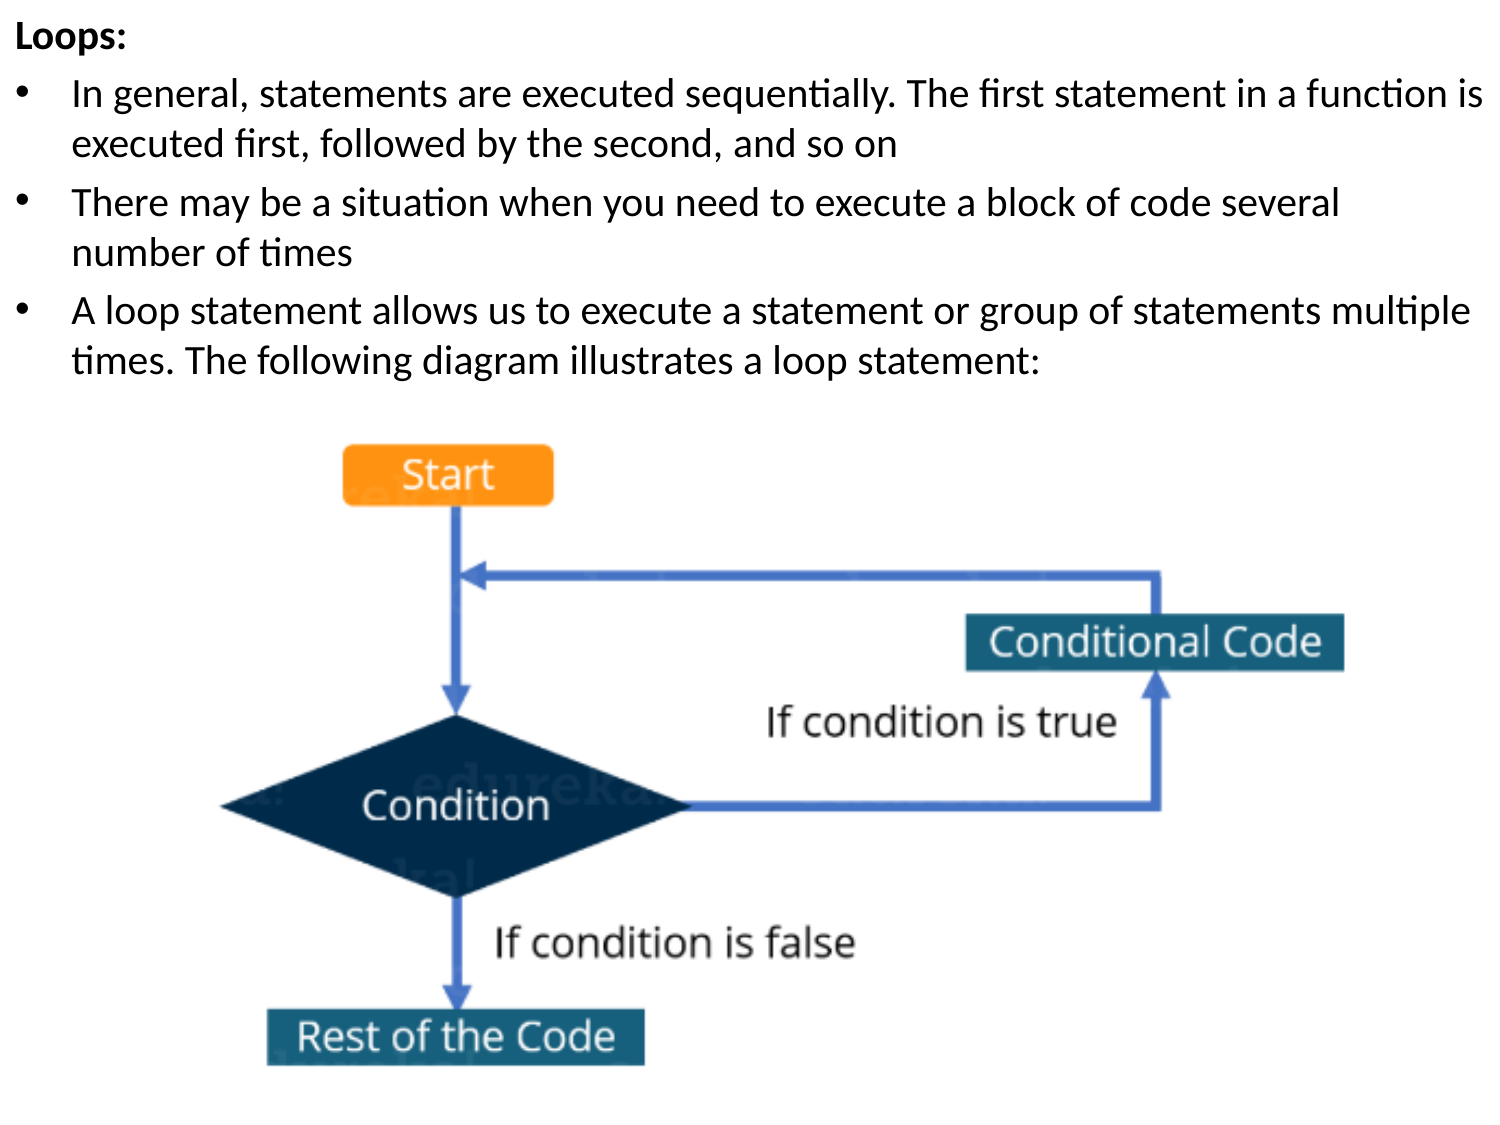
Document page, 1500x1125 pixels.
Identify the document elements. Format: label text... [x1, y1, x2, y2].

picture [187, 412, 1410, 1088]
list Loops: In general, statements are executed sequentially. The first statement in a function is executed first, followed by the second, and so on There may be a situation when you need to execute a block of code several number of times A loop statement allows us to execute a statement or group of statements multiple times. The following diagram illustrates a loop statement: [0, 0, 1500, 400]
